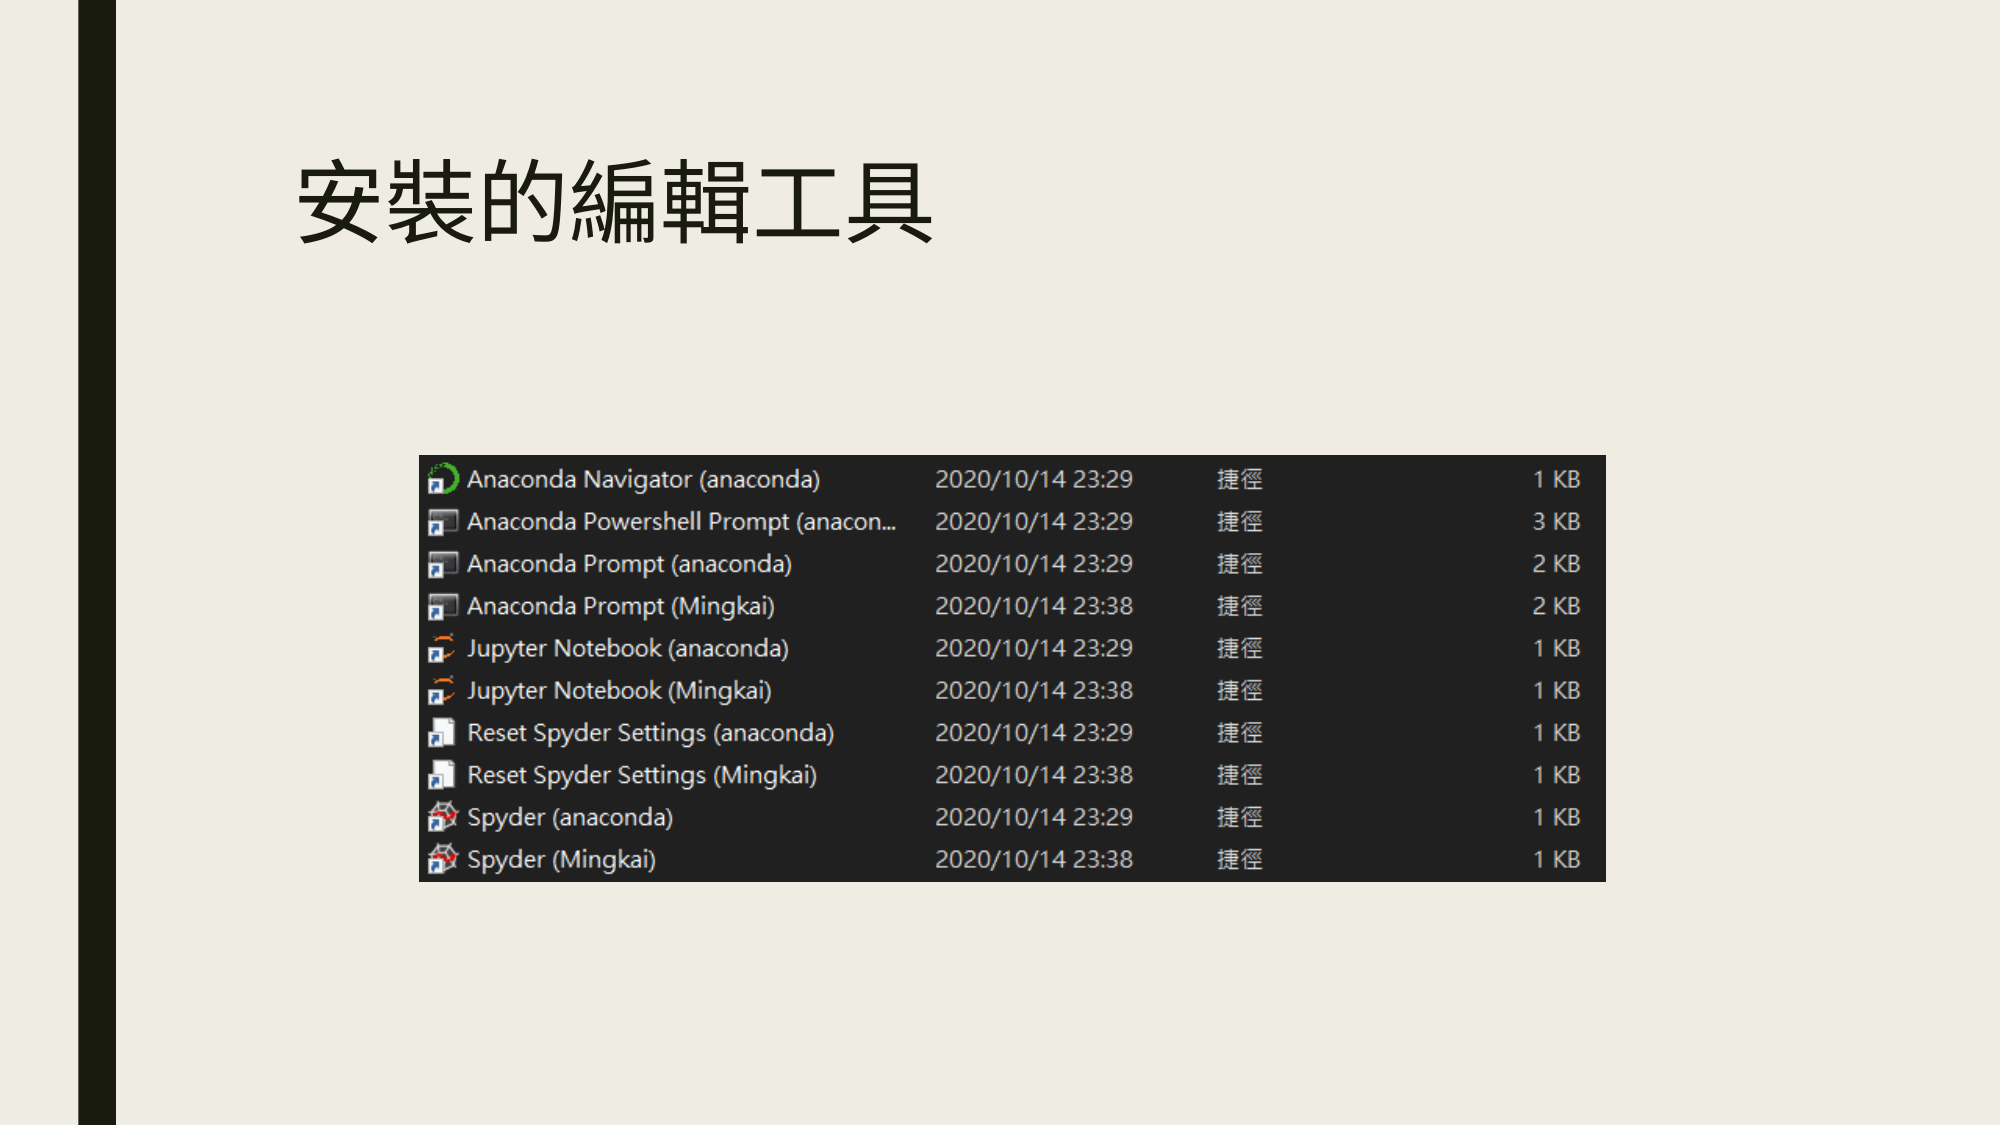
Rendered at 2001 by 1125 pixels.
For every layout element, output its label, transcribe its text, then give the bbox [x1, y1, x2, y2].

title 安裝的編輯工具 [278, 150, 1854, 395]
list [419, 455, 1606, 883]
